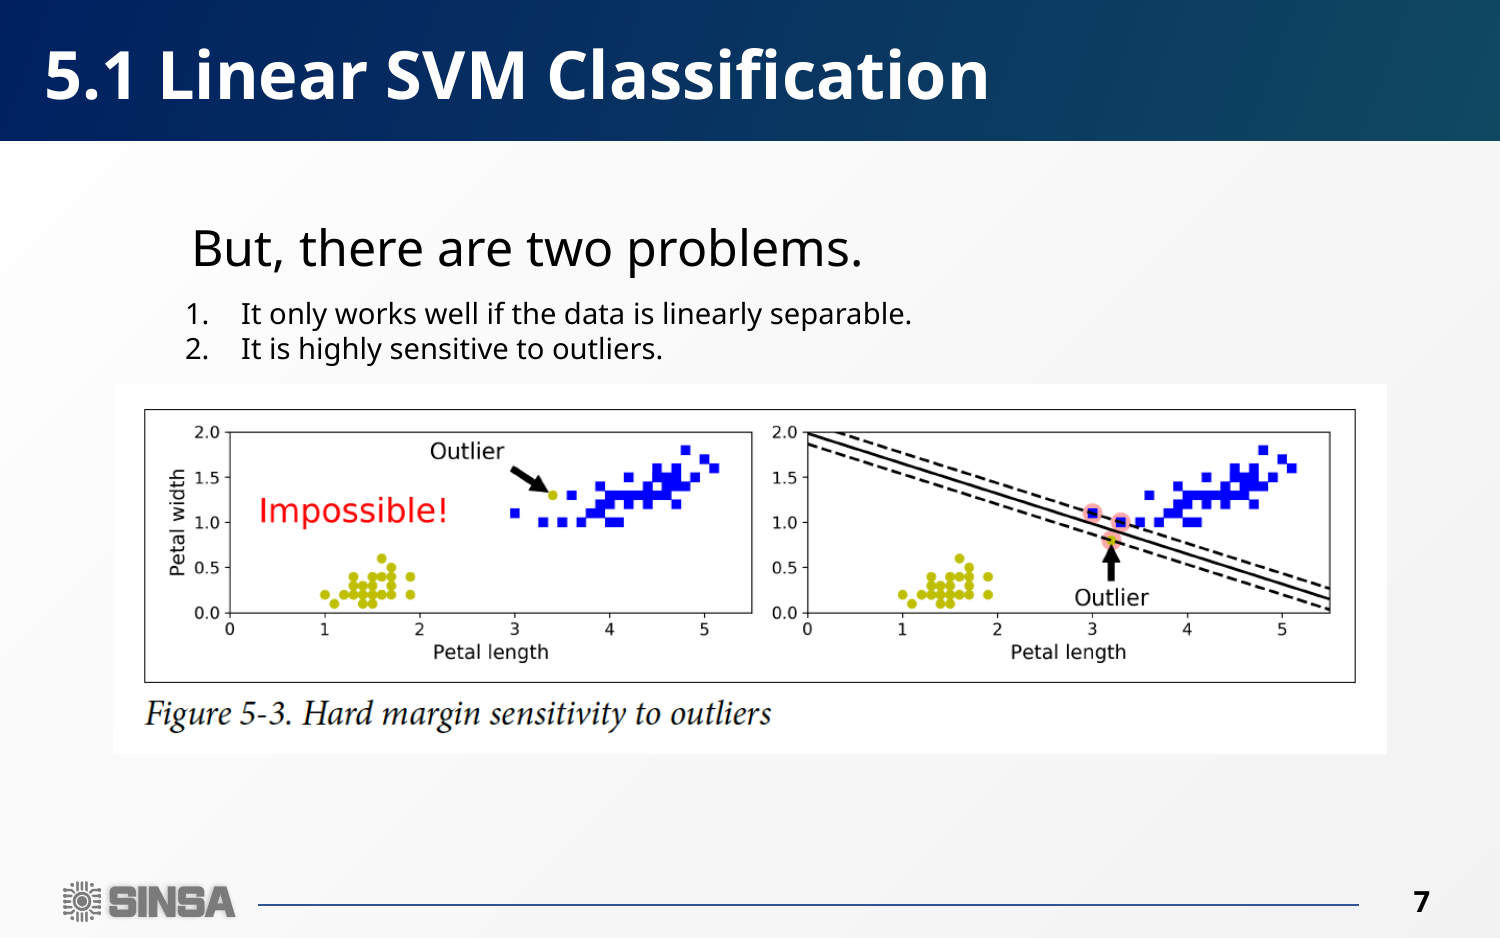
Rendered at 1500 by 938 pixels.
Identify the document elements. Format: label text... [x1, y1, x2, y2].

slide_number 7 [1335, 875, 1445, 926]
text_box It only works well if the data is linearly separable. It is highly sensitive to outliers. [170, 288, 928, 384]
text_box But, there are two problems. [176, 209, 893, 285]
title 5.1 Linear SVM Classification [0, 0, 1500, 157]
picture [113, 384, 1387, 754]
